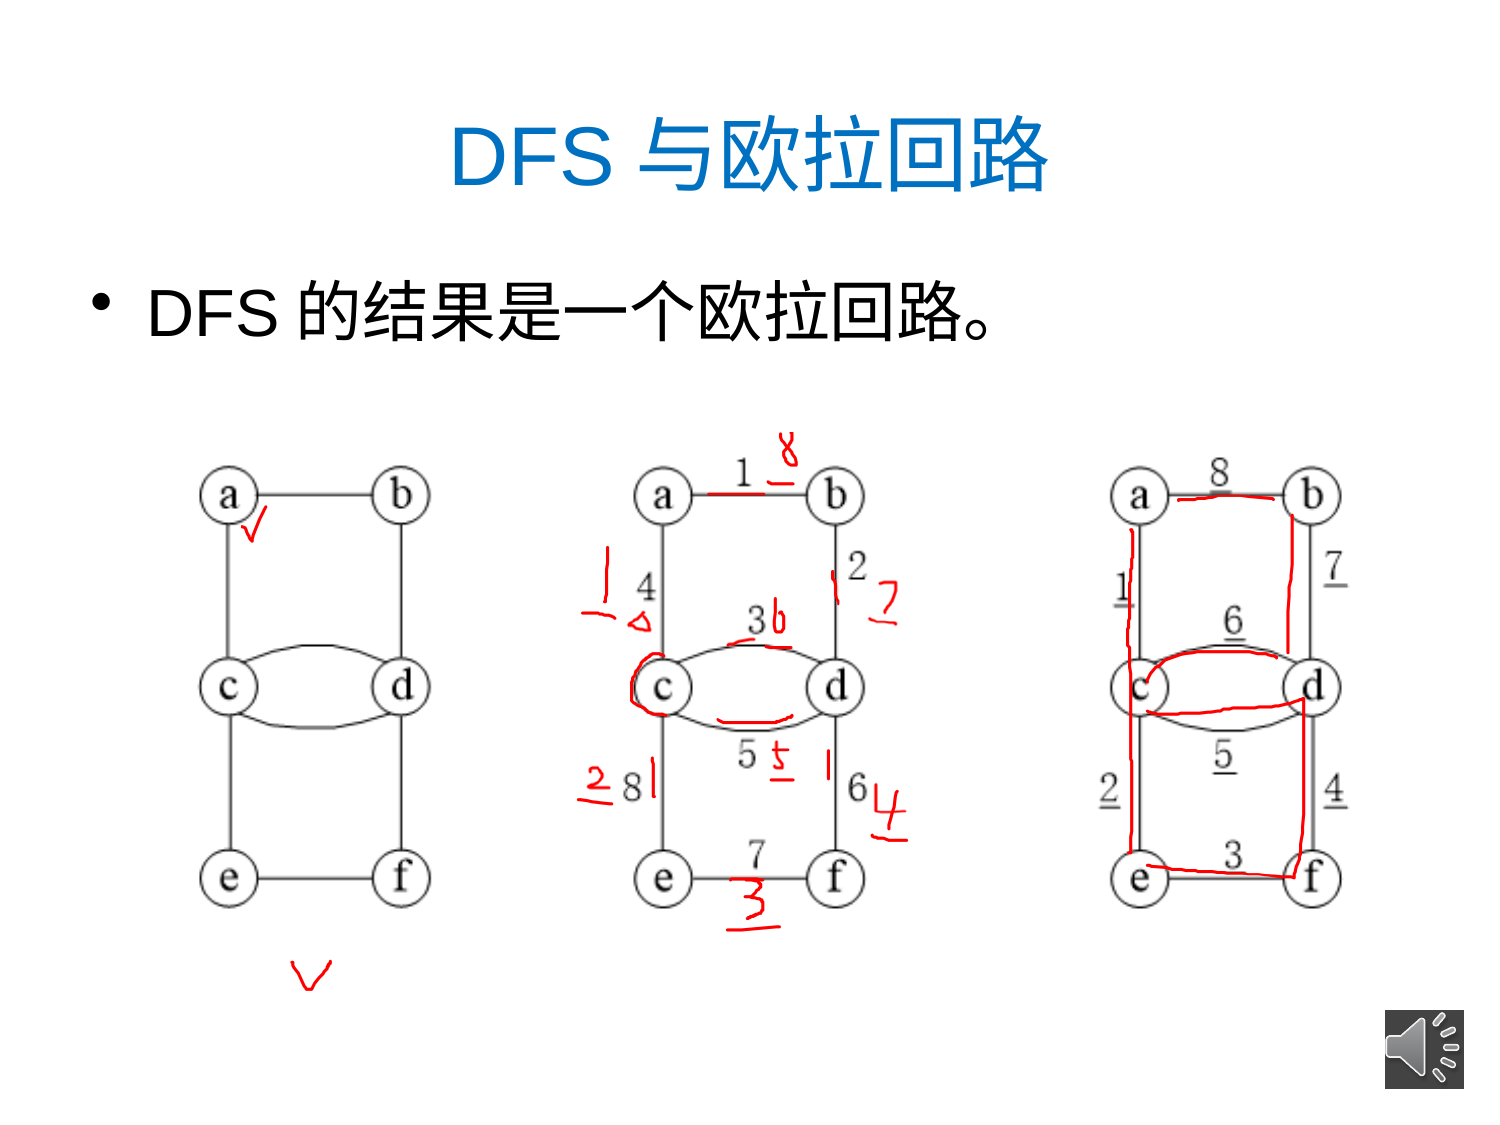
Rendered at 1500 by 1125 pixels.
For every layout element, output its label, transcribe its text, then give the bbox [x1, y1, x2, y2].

title DFS与欧拉回路 [75, 99, 1425, 204]
list DFS的结果是一个欧拉回路。 [75, 262, 1425, 386]
picture [1384, 1009, 1465, 1090]
picture [194, 432, 1415, 1001]
